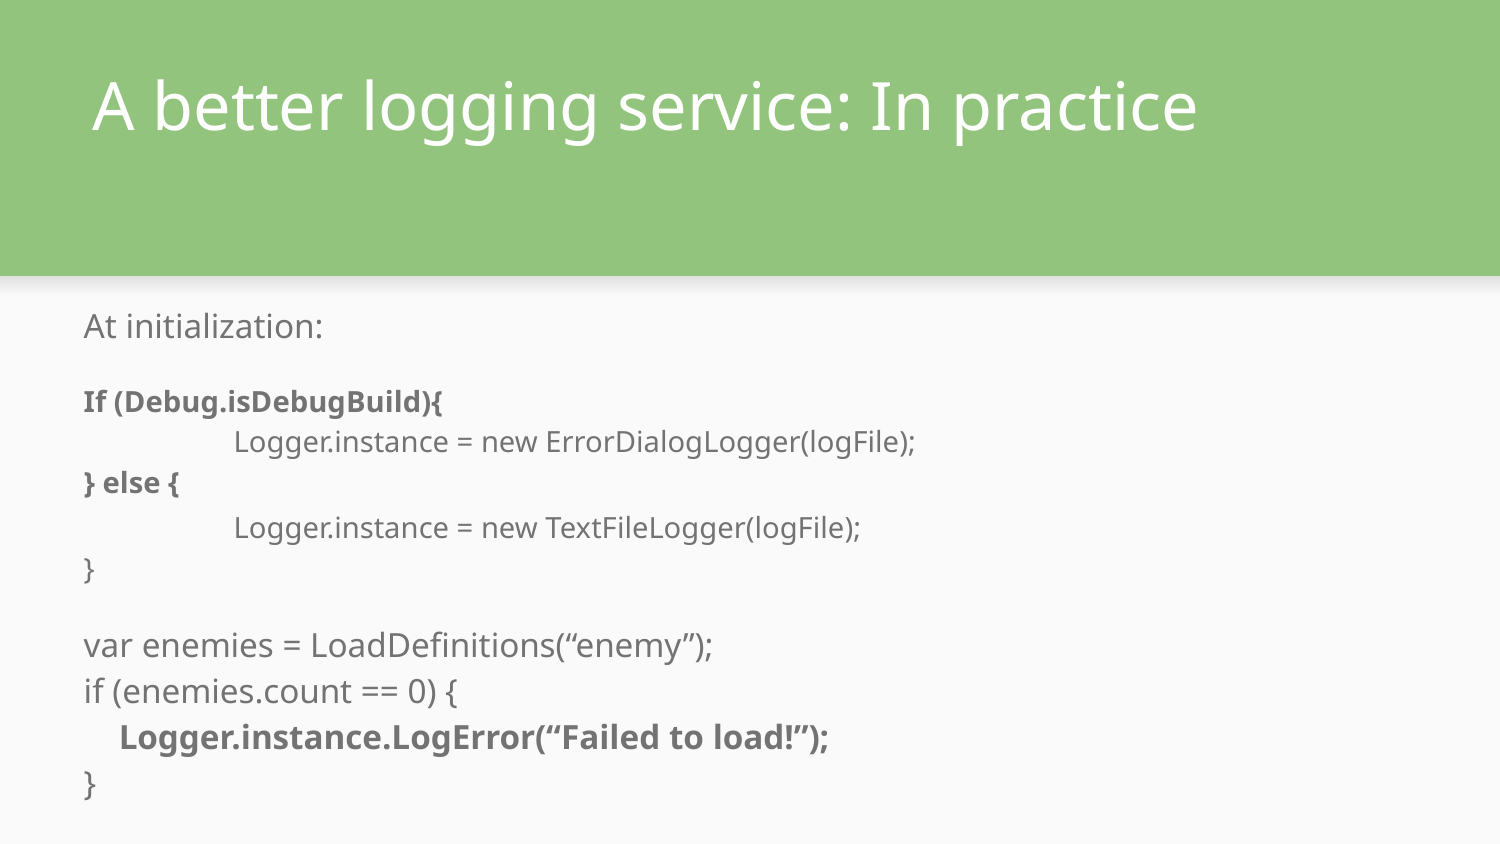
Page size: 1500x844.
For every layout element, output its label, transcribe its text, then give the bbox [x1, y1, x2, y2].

list At initialization: If (Debug.isDebugBuild){ Logger.instance = new ErrorDialogLogger(logFile); } else { Logger.instance = new TextFileLogger(logFile); } var enemies = LoadDefinitions(“enemy”); if (enemies.count == 0) { Logger.instance.LogError(“Failed to load!”); } [68, 284, 1435, 729]
title A better logging service: In practice [77, 32, 1427, 159]
